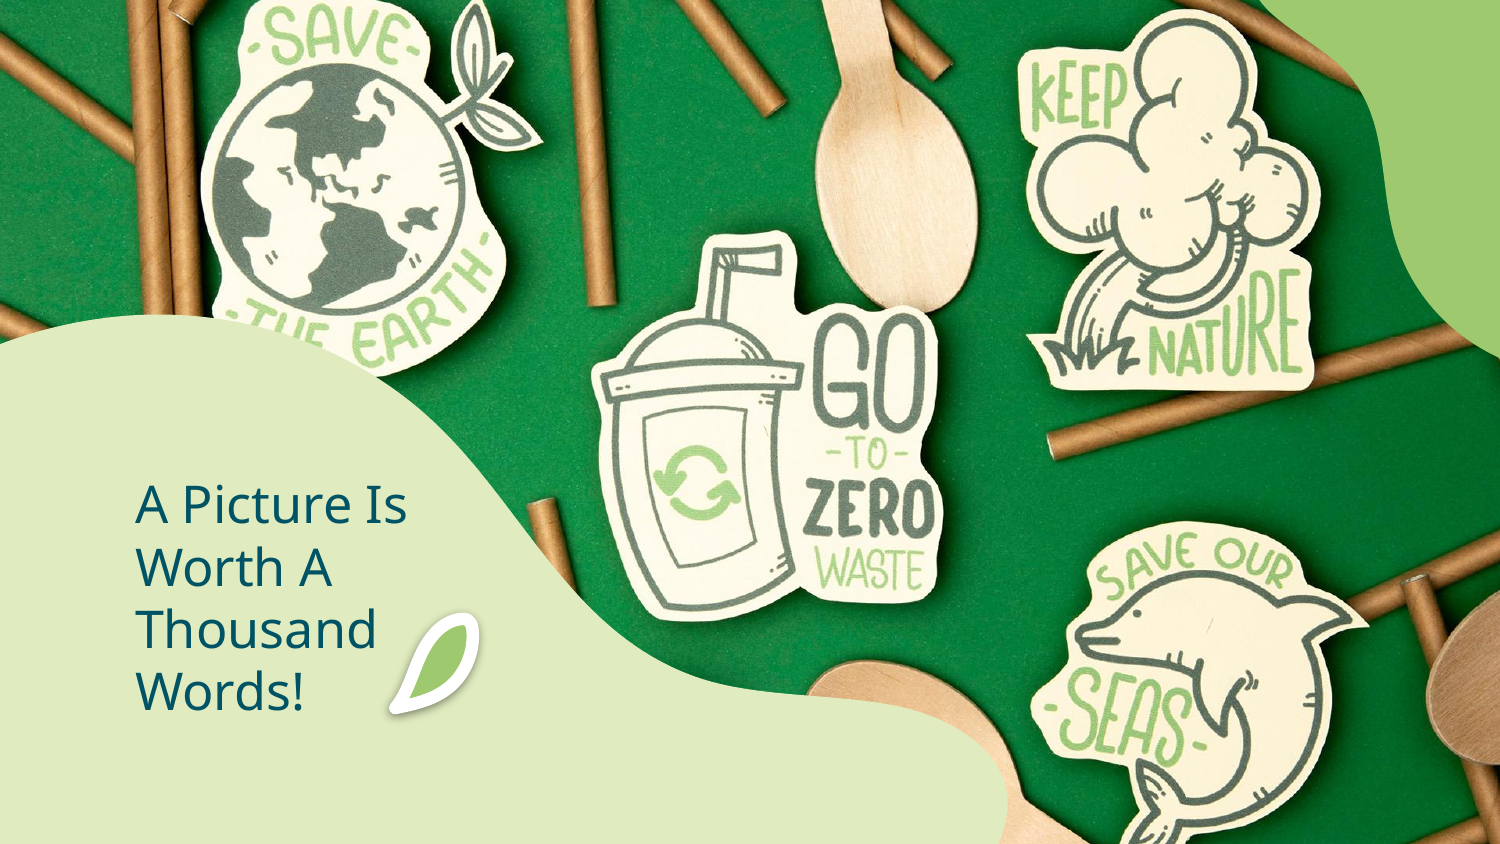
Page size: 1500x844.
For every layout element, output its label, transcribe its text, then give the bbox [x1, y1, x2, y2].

picture [0, 0, 1500, 844]
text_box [392, 626, 437, 715]
title A Picture Is Worth A Thousand Words! [120, 463, 437, 729]
text_box [395, 618, 473, 709]
